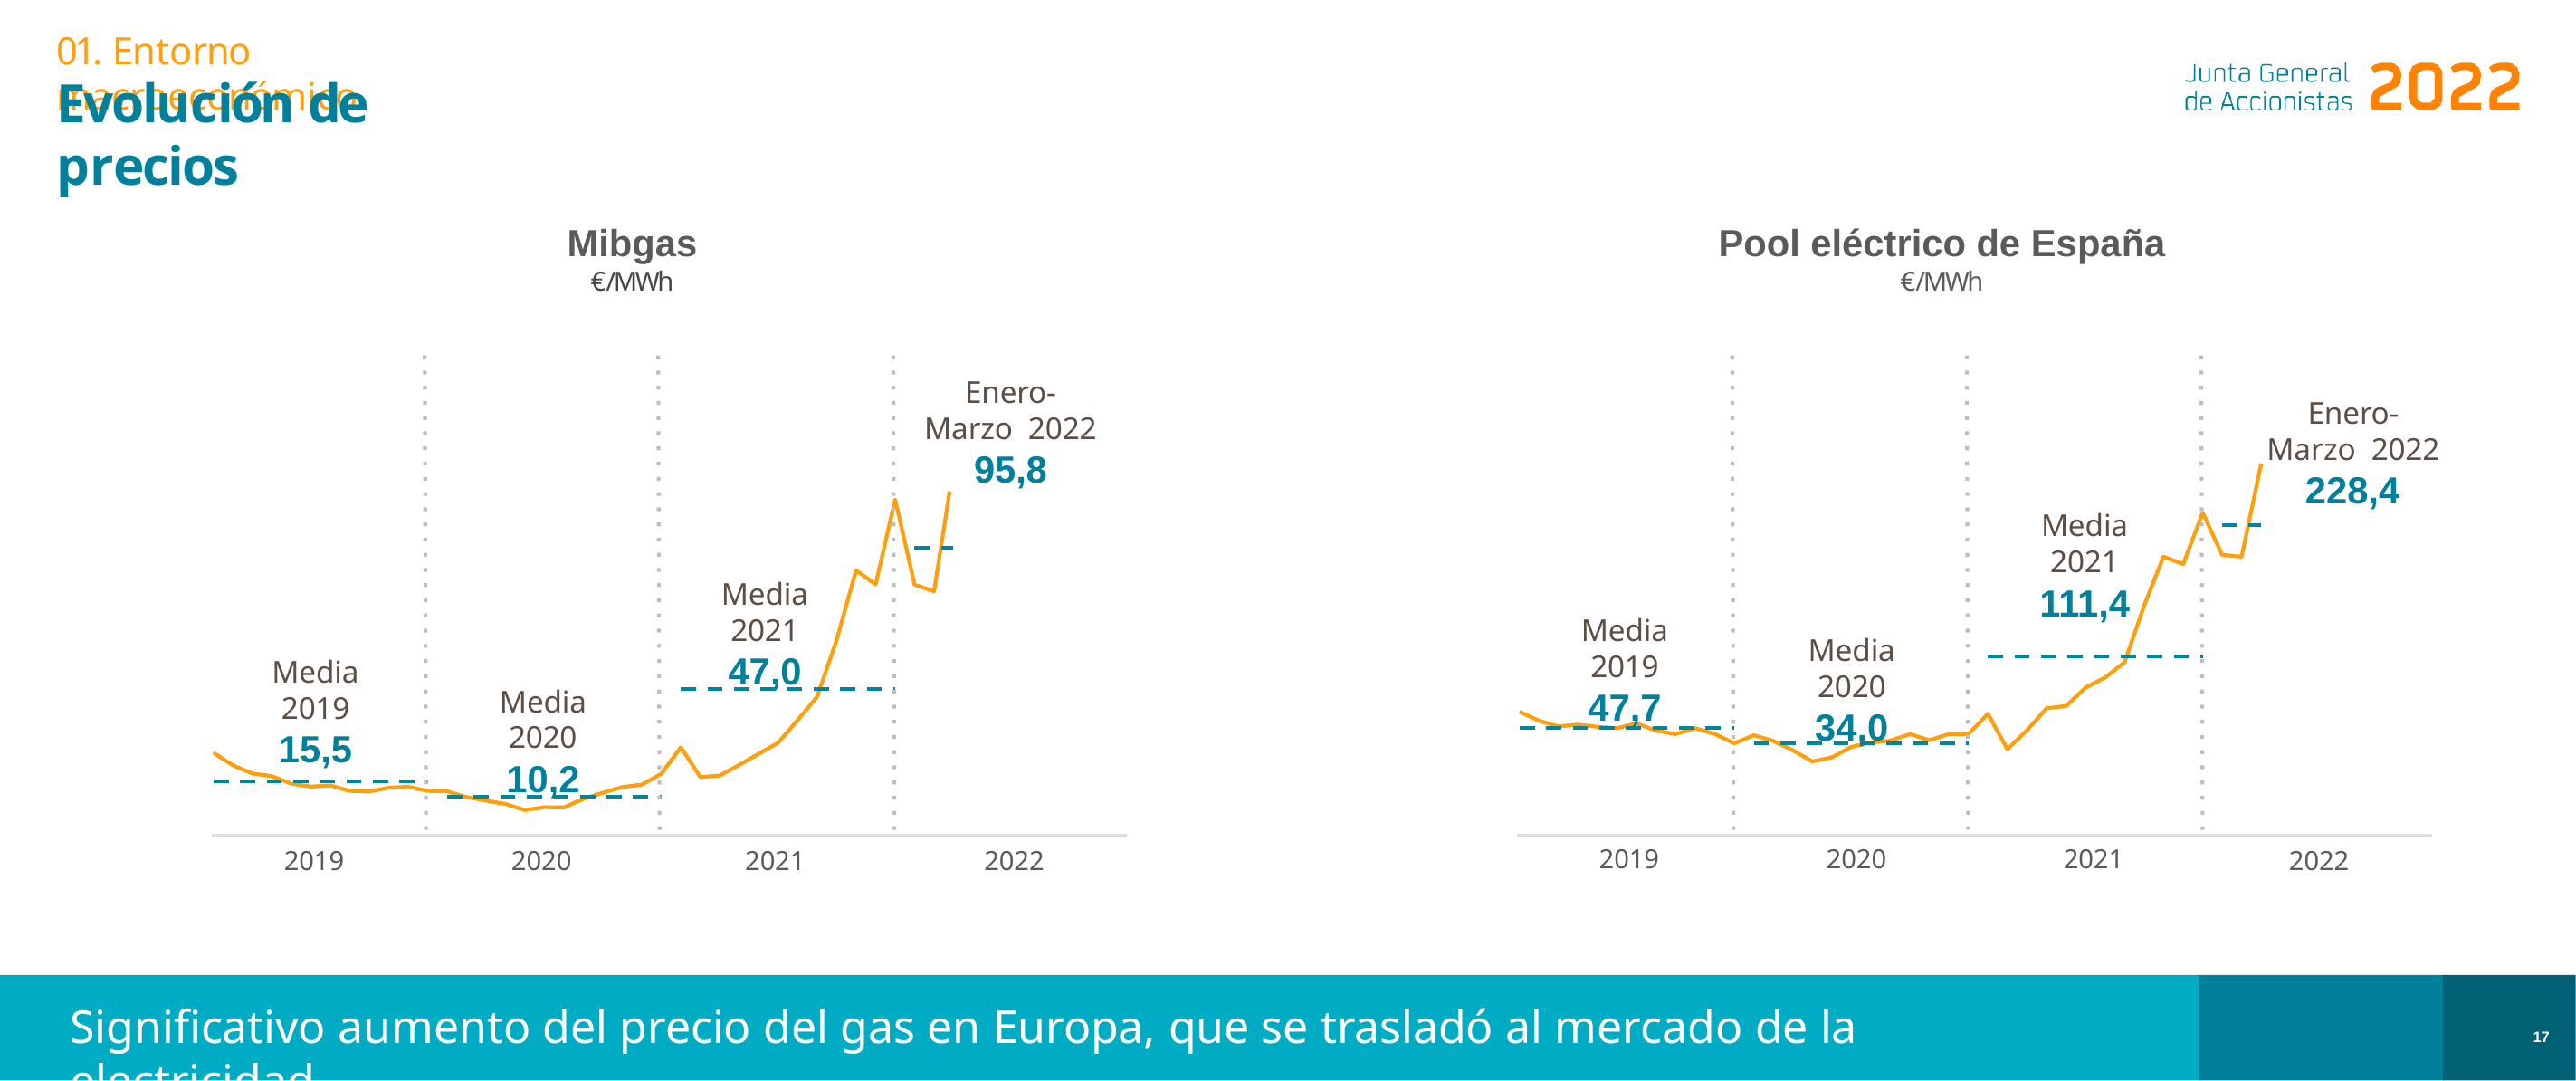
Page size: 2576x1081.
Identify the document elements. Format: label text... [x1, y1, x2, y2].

text_box Mibgas €/MWh [565, 216, 700, 297]
text_box 2022 [982, 847, 1045, 876]
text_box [1516, 353, 2433, 837]
text_box 01. Entorno macroeconómico [54, 24, 507, 67]
text_box Pool eléctrico de España €/MWh [1716, 216, 2167, 297]
text_box 2022 [2286, 845, 2351, 876]
text_box 2020 [509, 847, 573, 876]
title Evolución de precios [54, 67, 516, 251]
text_box 2019 [1597, 845, 1660, 875]
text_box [0, 974, 2576, 1081]
text_box 2019 [281, 847, 345, 876]
text_box 2021 [742, 847, 806, 876]
text_box Enero-Marzo 2022 228,4 [2437, 392, 2442, 512]
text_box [211, 353, 1128, 838]
text_box 2020 [1824, 845, 1887, 875]
text_box 2021 [2061, 845, 2124, 875]
picture [2185, 62, 2352, 110]
